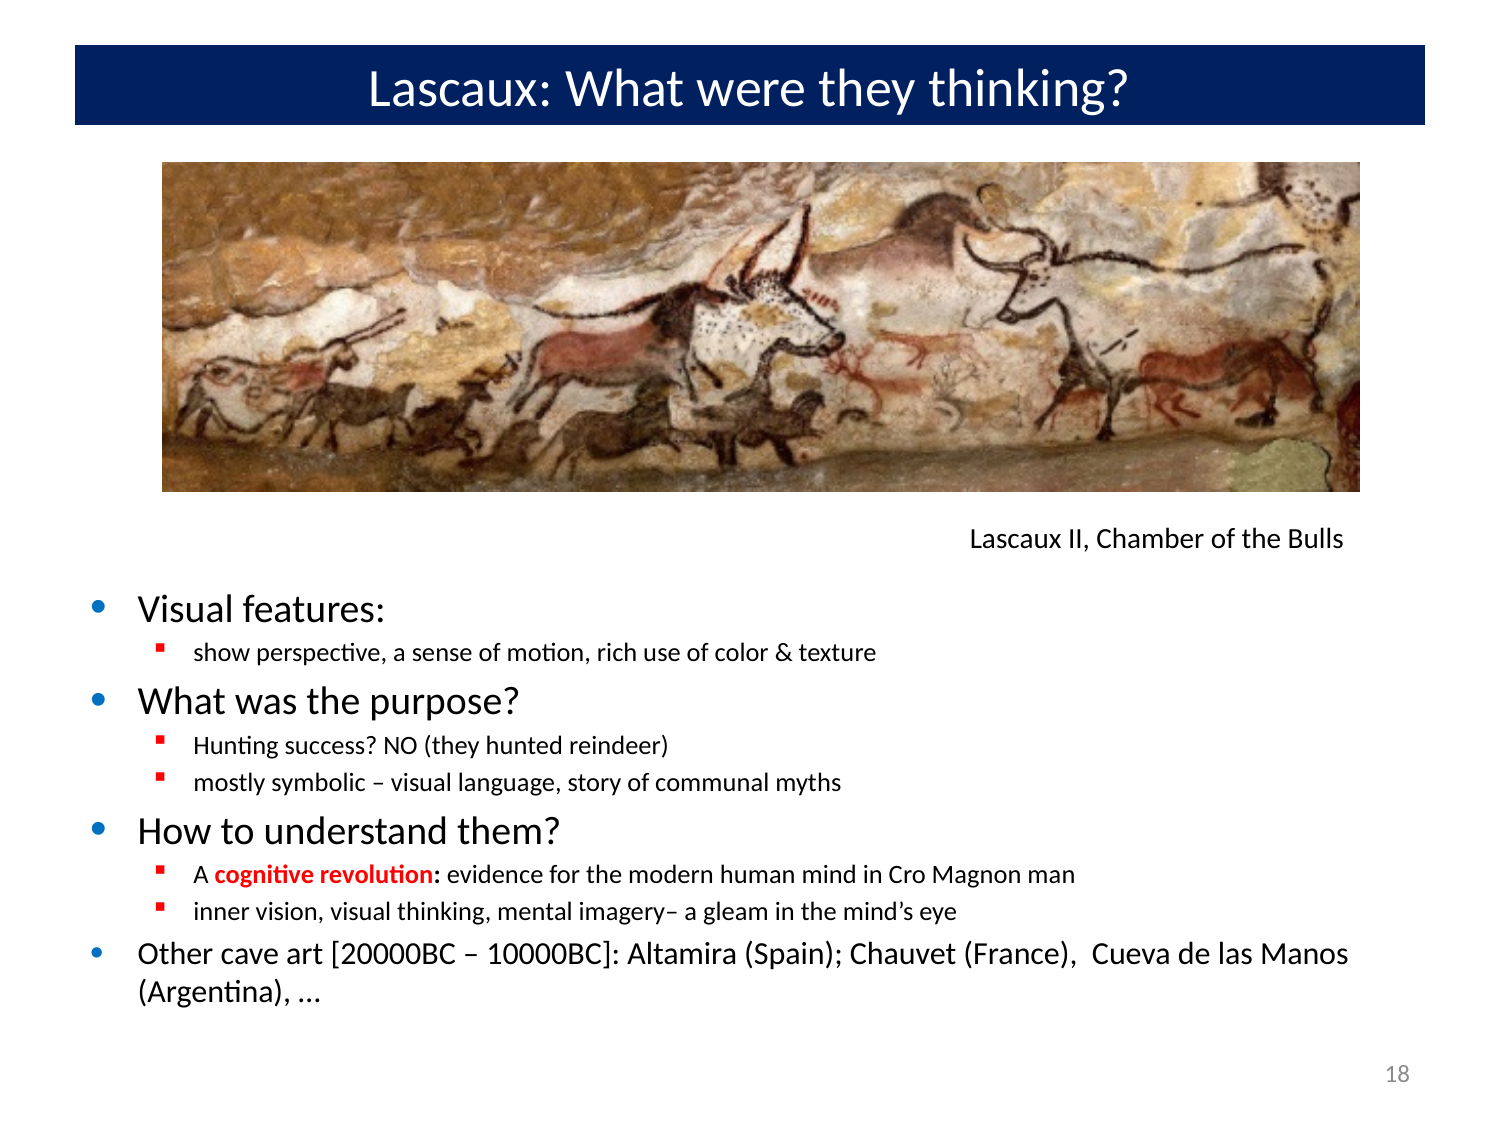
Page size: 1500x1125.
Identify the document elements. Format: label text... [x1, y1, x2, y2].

title Lascaux: What were they thinking? [75, 45, 1425, 125]
text_box Lascaux II, Chamber of the Bulls [712, 512, 1360, 563]
picture [162, 162, 1360, 492]
list Visual features: show perspective, a sense of motion, rich use of color & texture What was the purpose? Hunting success? NO (they hunted reindeer) mostly symbolic – visual language, story of communal myths How to understand them? A cognitive revolution: evidence for the modern human mind in Cro Magnon man inner vision, visual thinking, mental imagery– a gleam in the mind’s eye Other cave art [20000BC – 10000BC]: Altamira (Spain); Chauvet (France), Cueva de las Manos (Argentina), … [75, 575, 1425, 1025]
slide_number 18 [1074, 1042, 1425, 1103]
